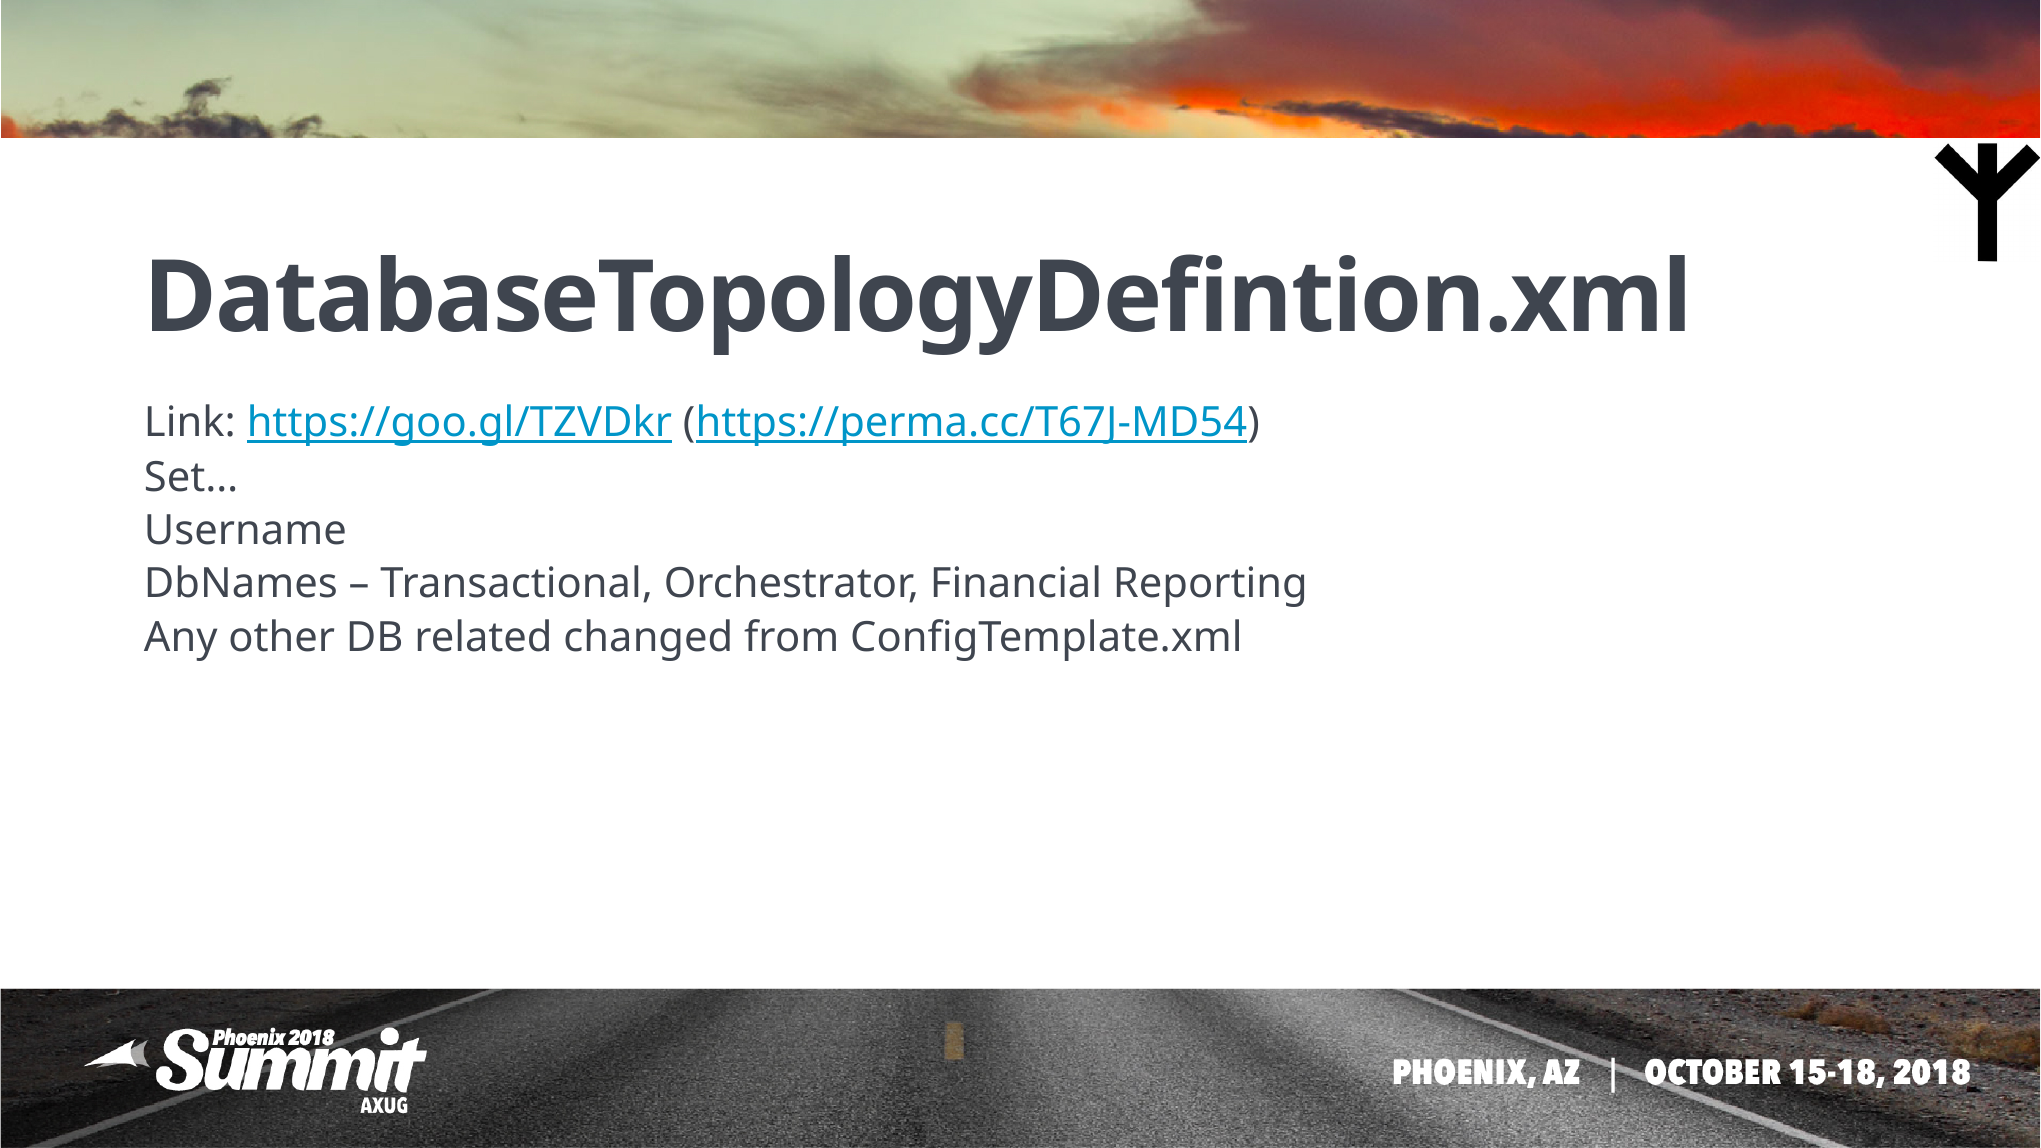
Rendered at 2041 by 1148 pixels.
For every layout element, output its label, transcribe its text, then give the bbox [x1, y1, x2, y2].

picture [0, 0, 2041, 1148]
list Link: https://goo.gl/TZVDkr (https://perma.cc/T67J-MD54) Set… Username DbNames – Transactional, Orchestrator, Financial Reporting Any other DB related changed from ConfigTemplate.xml [120, 380, 2021, 734]
title DatabaseTopologyDefintion.xml [120, 229, 1990, 380]
